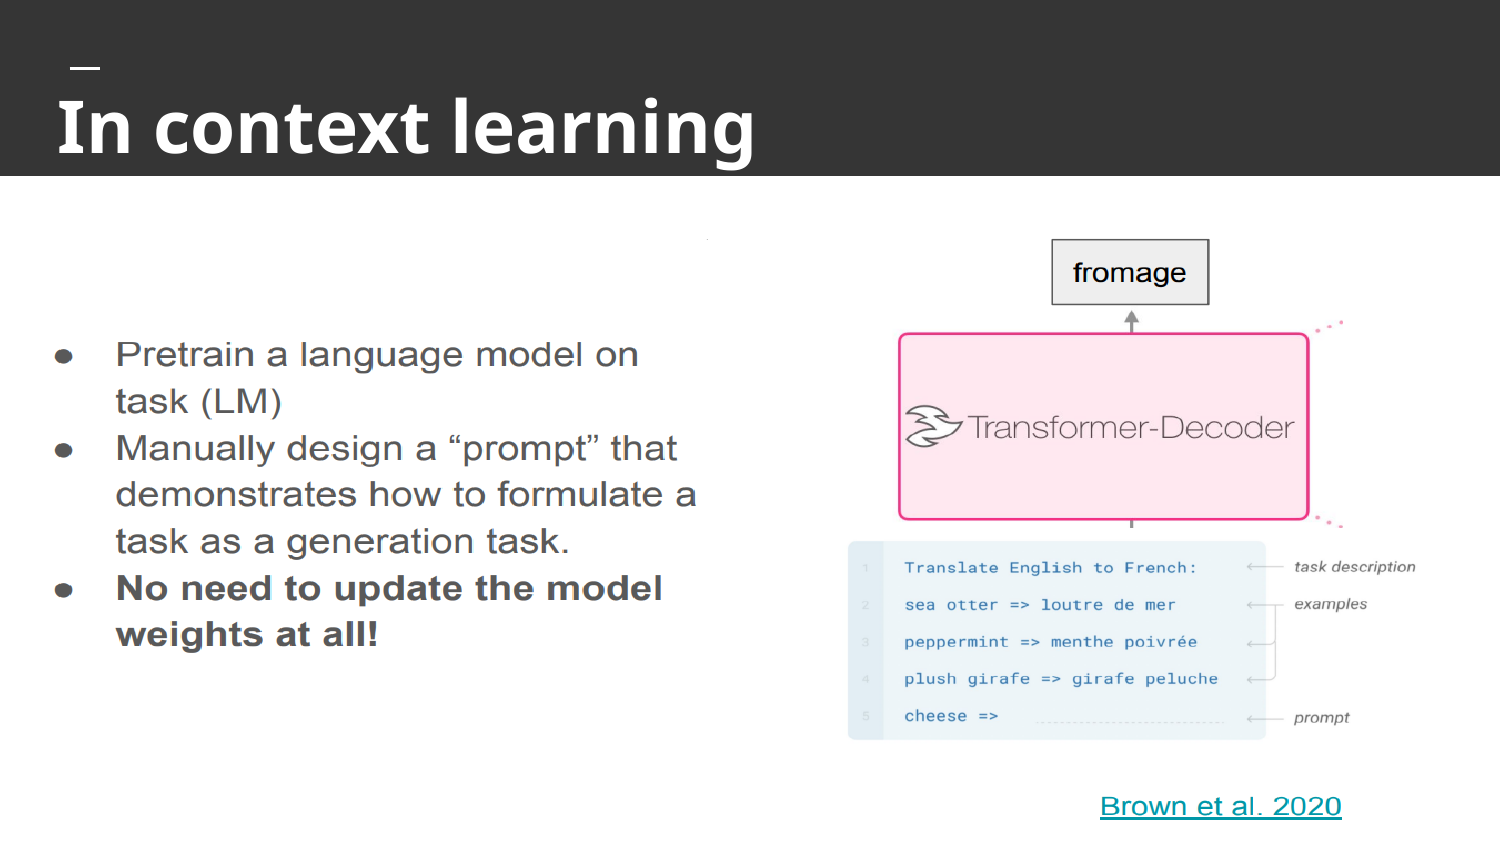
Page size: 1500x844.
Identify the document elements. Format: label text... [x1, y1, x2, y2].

title In context learning [42, 65, 1458, 174]
picture [0, 176, 1500, 844]
